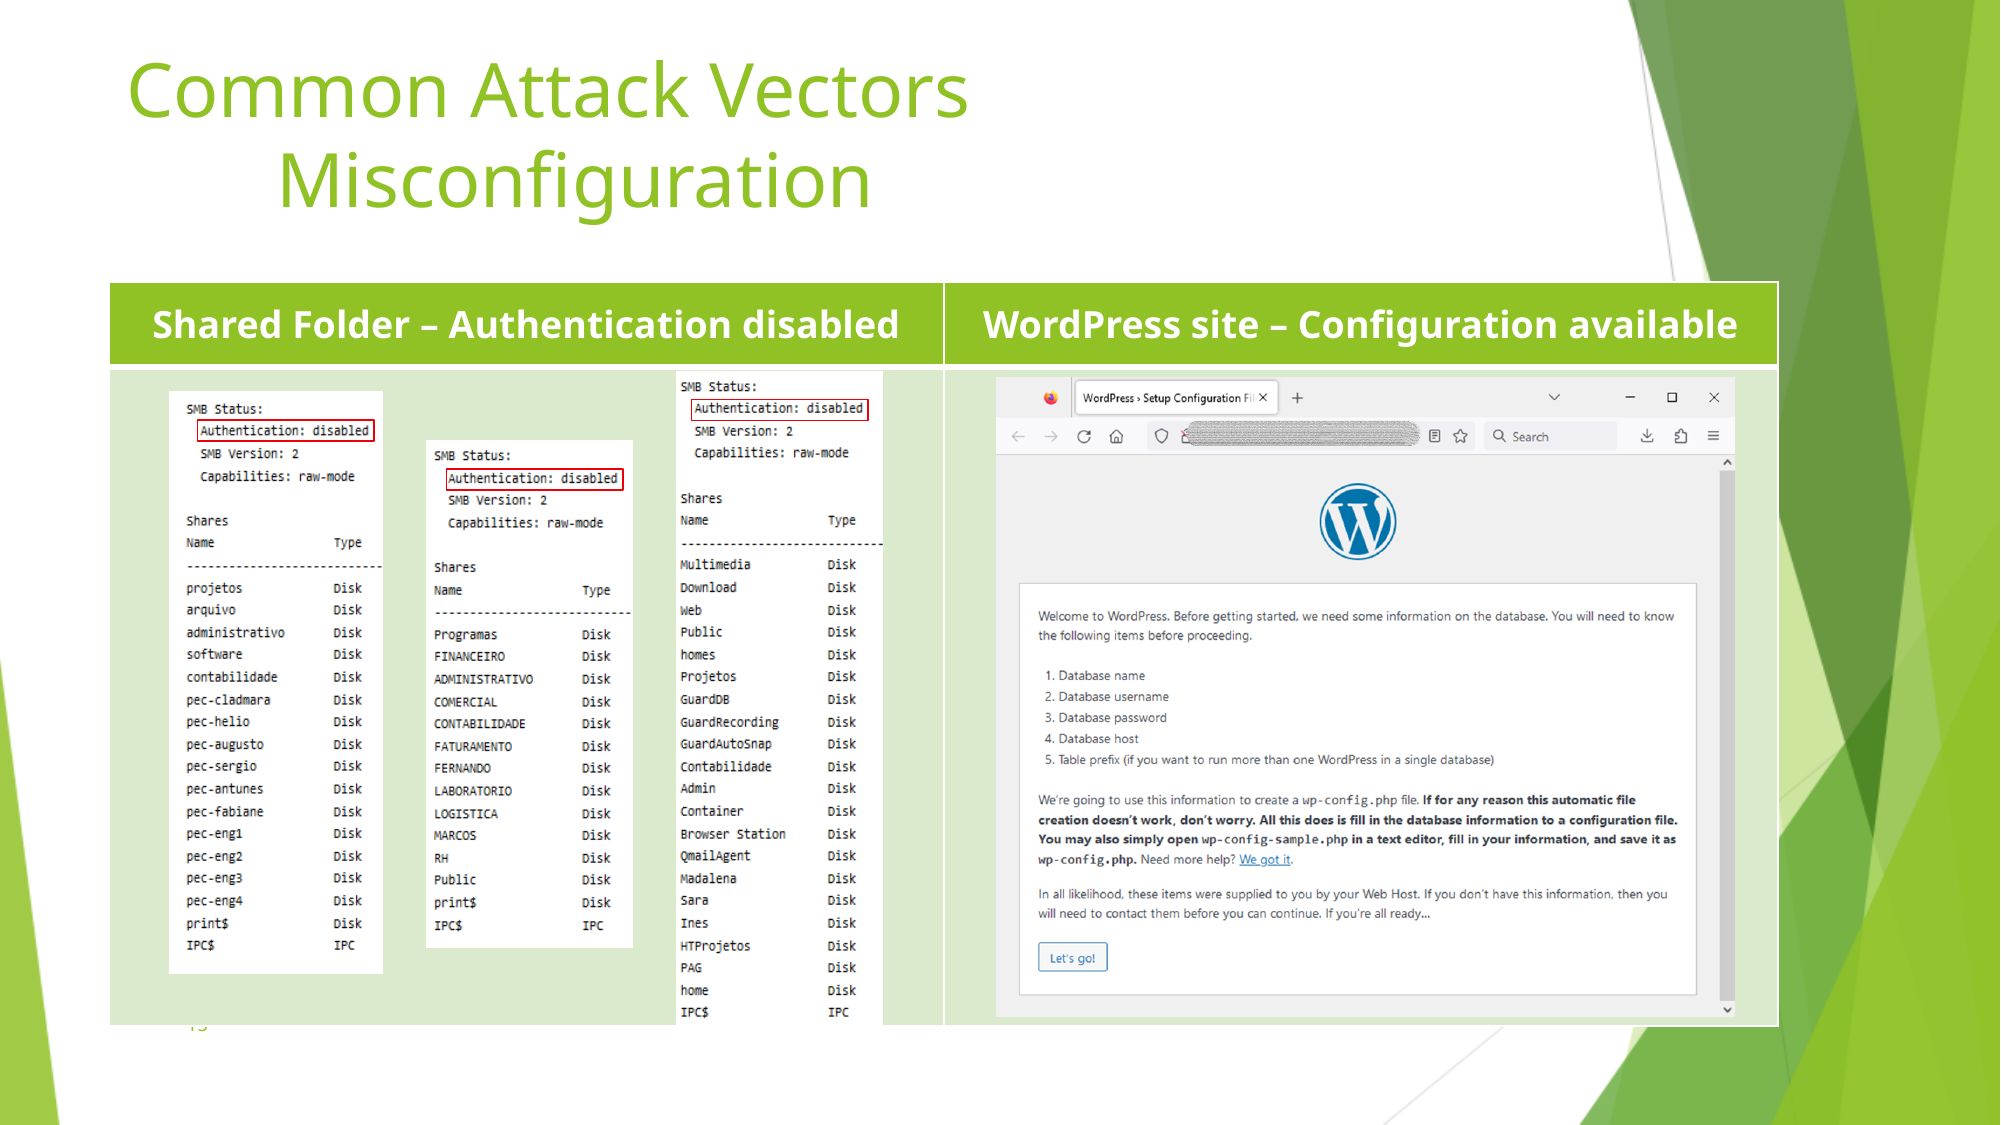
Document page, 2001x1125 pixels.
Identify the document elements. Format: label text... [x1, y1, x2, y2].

slide_number 15 [111, 995, 224, 1055]
picture [675, 371, 884, 1027]
picture [995, 376, 1735, 1017]
table_header WordPress site – Configuration available [945, 283, 1777, 364]
picture [168, 391, 384, 975]
table_header Shared Folder – Authentication disabled [110, 283, 943, 364]
picture [1351, 0, 2000, 1125]
title Common Attack Vectors Misconfiguration [111, 34, 1779, 252]
table_cell [945, 370, 1777, 1025]
table_cell [110, 370, 676, 1025]
picture [426, 440, 633, 949]
table_cell [882, 370, 943, 1025]
picture [0, 0, 110, 1125]
